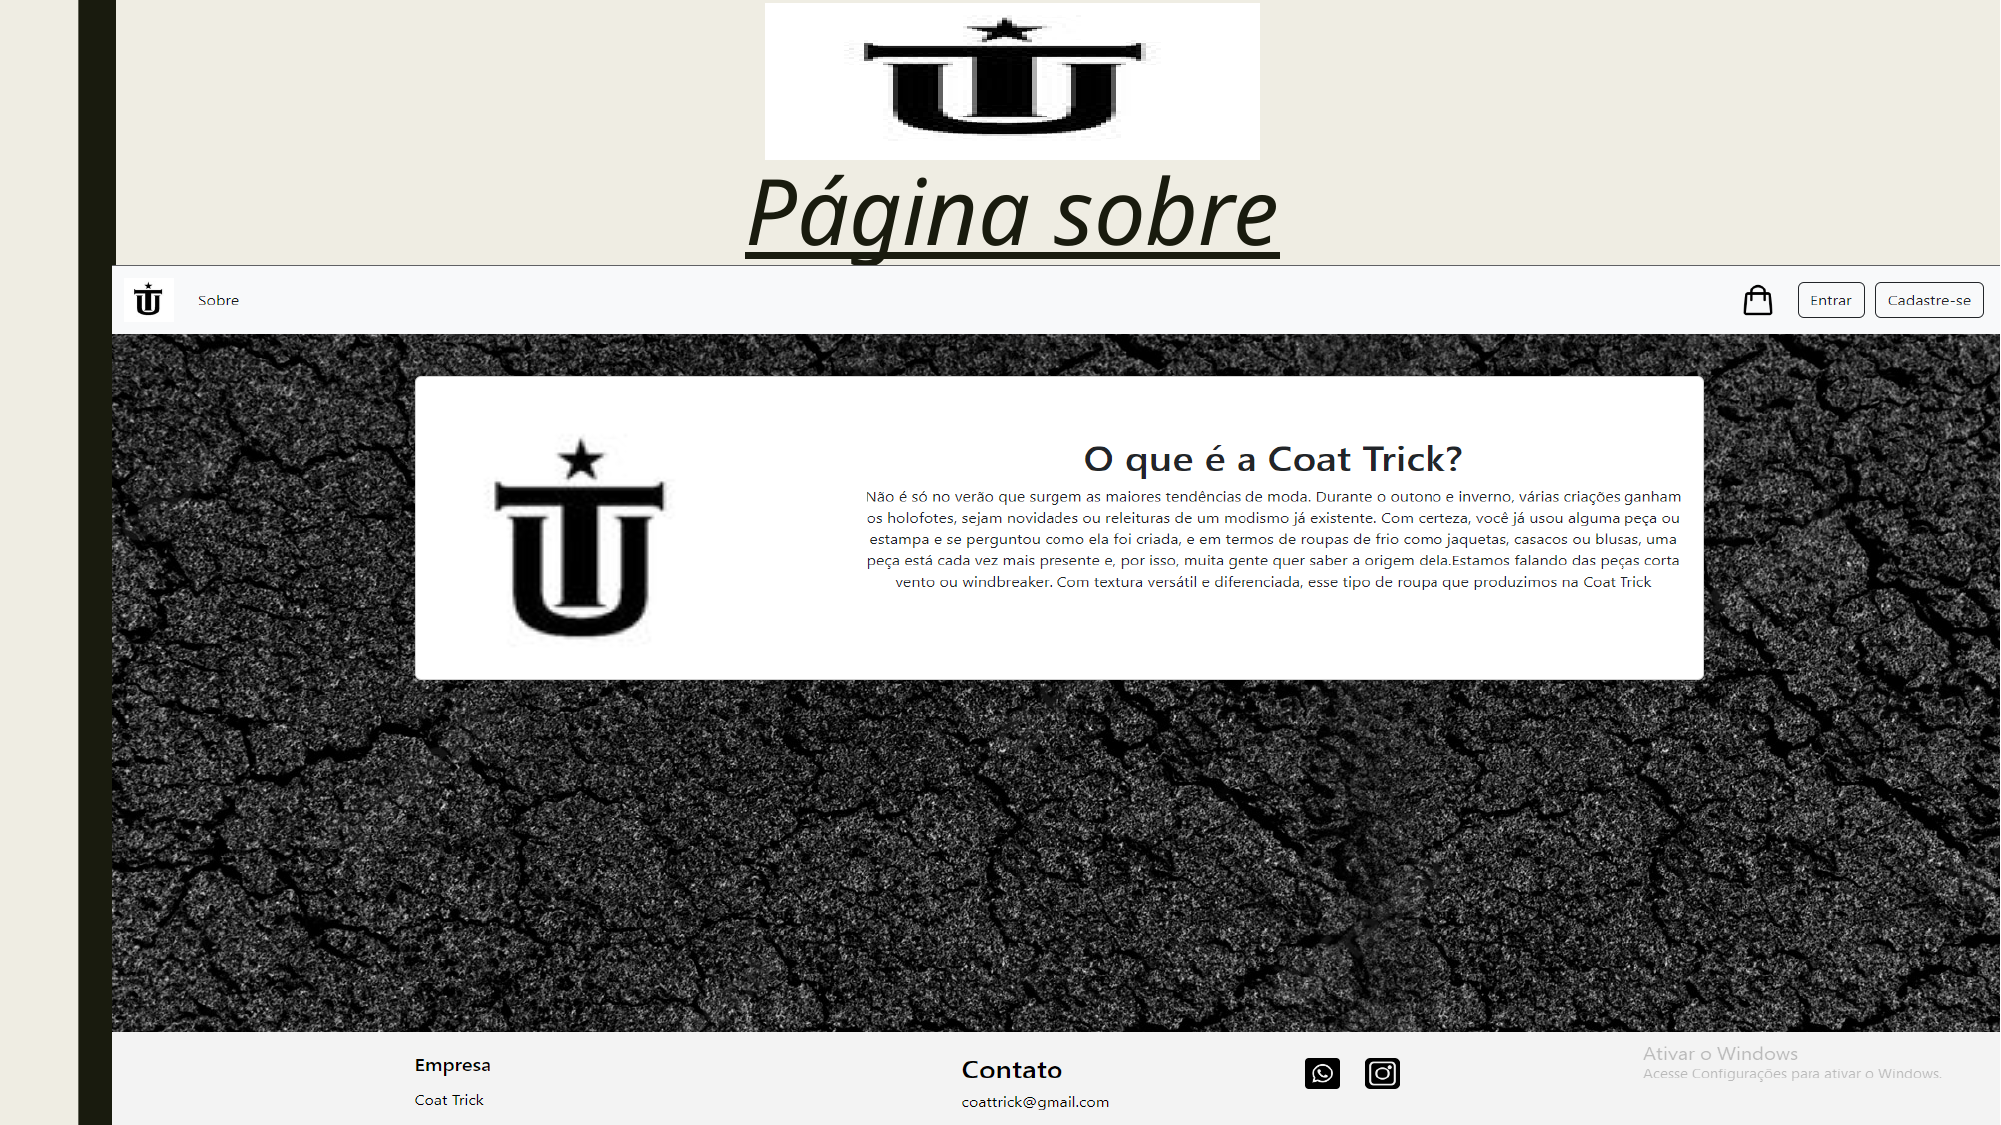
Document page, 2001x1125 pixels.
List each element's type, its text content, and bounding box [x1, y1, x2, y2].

title Página sobre [225, 159, 1800, 265]
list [112, 265, 2000, 1125]
picture [765, 3, 1260, 160]
